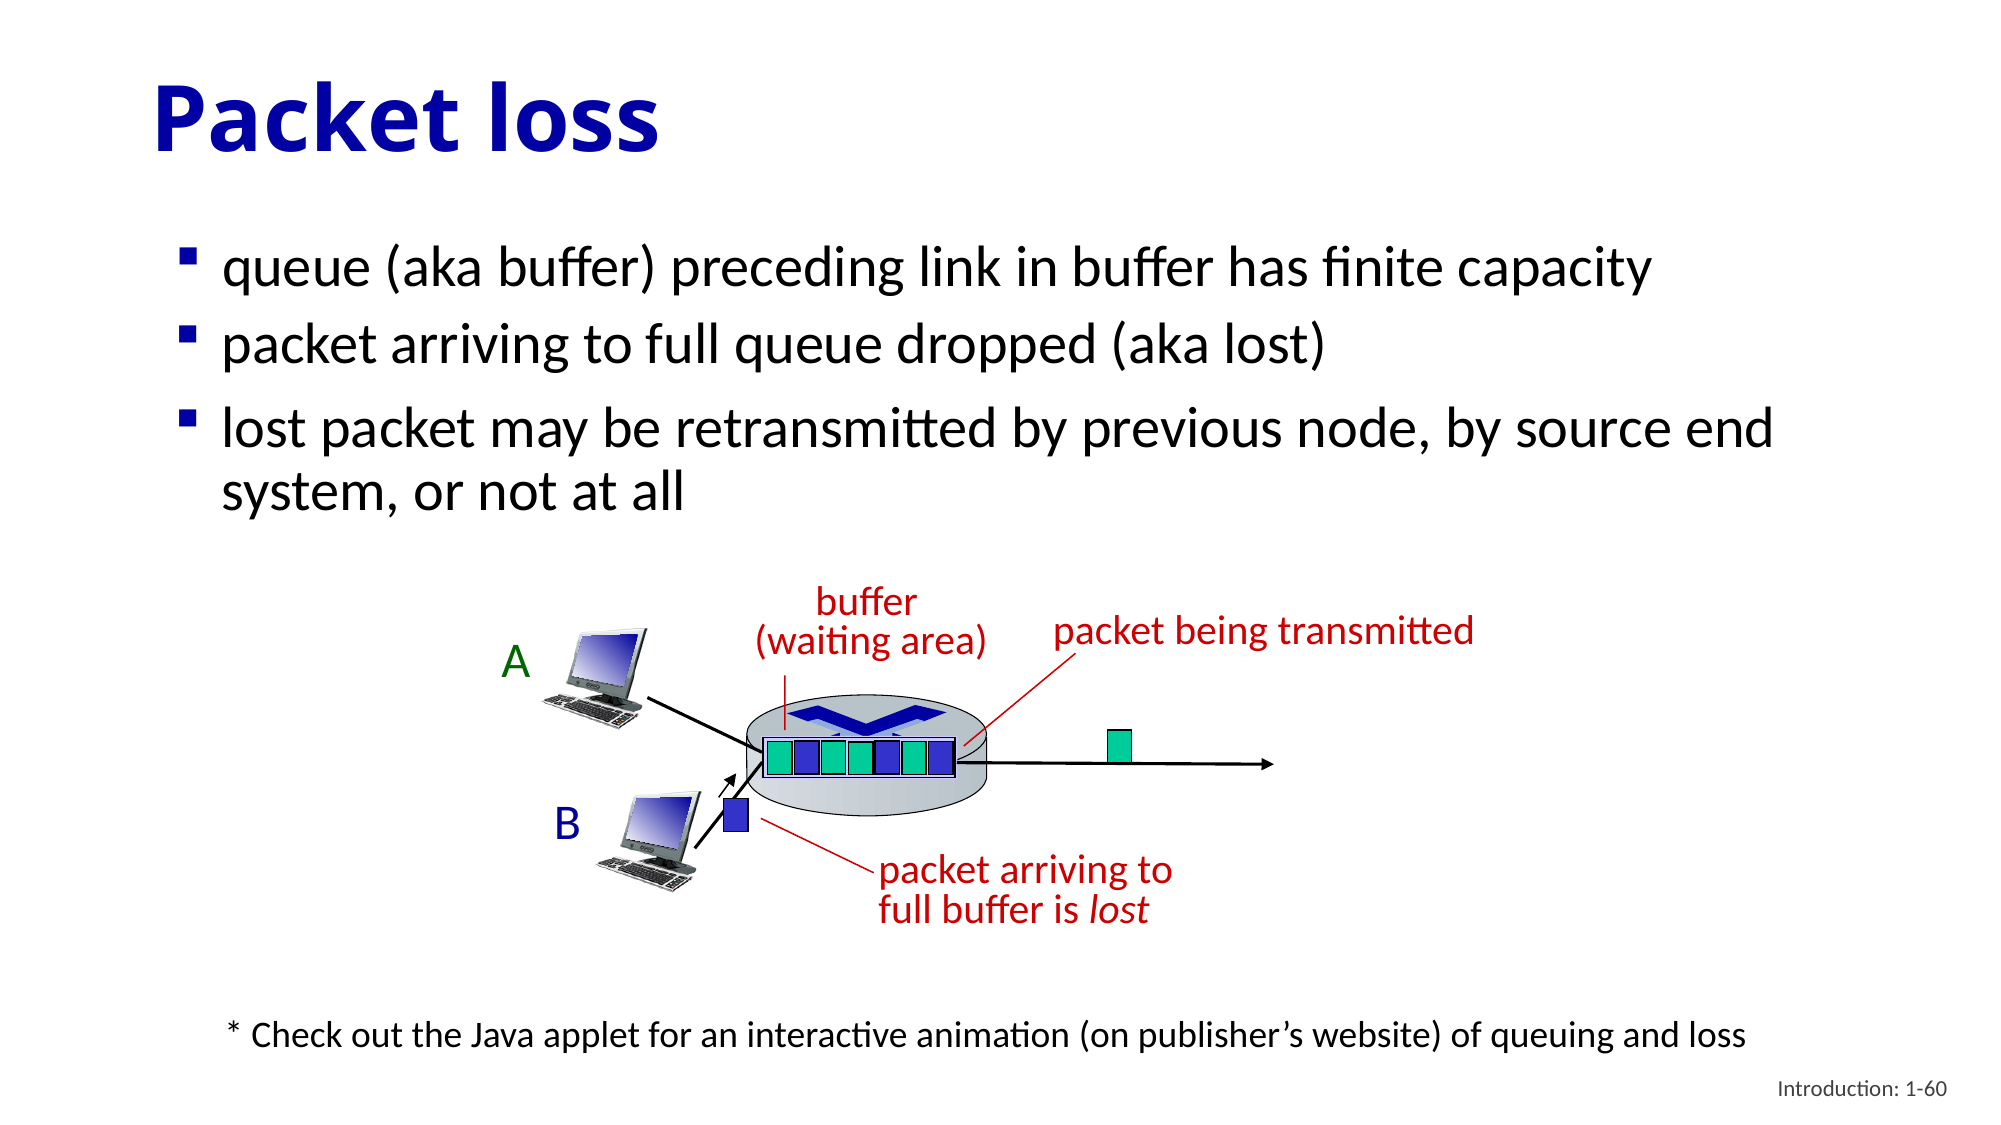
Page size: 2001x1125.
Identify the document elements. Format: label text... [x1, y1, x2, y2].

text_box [159, 306, 1836, 942]
text_box * Check out the Java applet for an interactive animation (on publisher’s website) of queuing and loss [209, 1002, 1764, 1063]
slide_number Introduction: 1-60 [1512, 1056, 1963, 1117]
text_box queue (aka buffer) preceding link in buffer has finite capacity [160, 228, 1836, 306]
title Packet loss [135, 47, 1861, 195]
